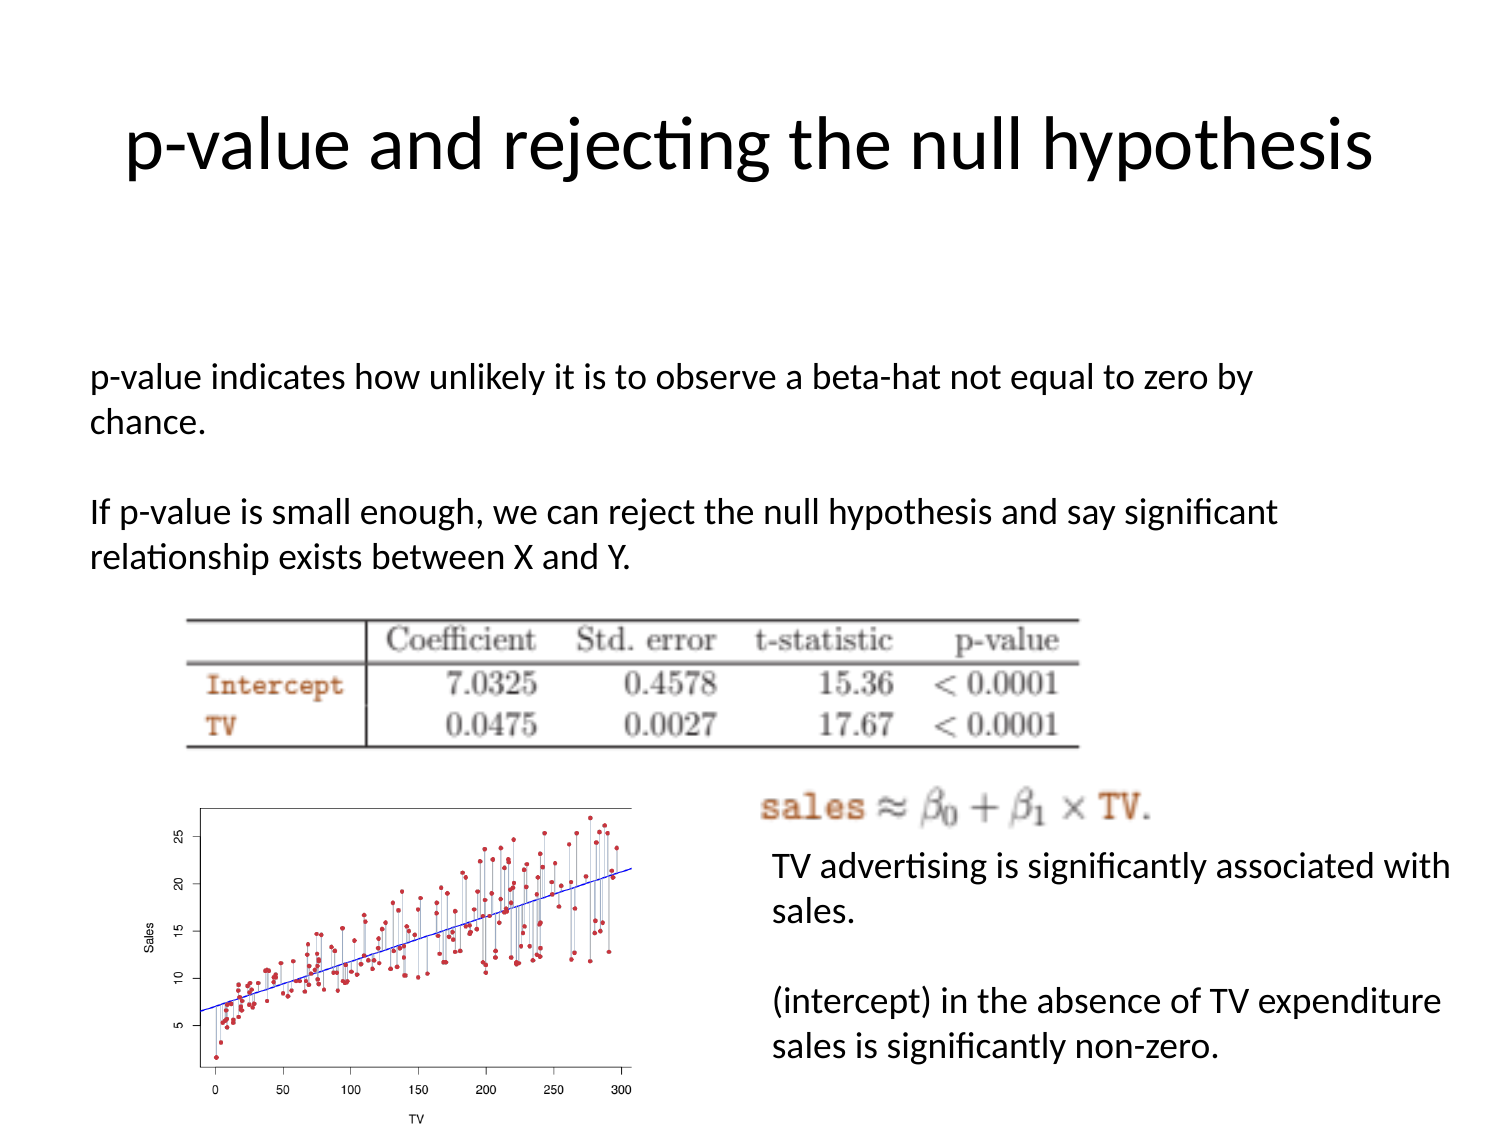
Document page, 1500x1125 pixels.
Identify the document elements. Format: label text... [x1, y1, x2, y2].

picture [738, 771, 1182, 840]
title p-value and rejecting the null hypothesis [75, 45, 1425, 233]
text_box TV advertising is significantly associated with sales. (intercept) in the absence of TV expenditure sales is significantly non-zero. [757, 833, 1472, 1073]
picture [140, 808, 632, 1125]
text_box p-value indicates how unlikely it is to observe a beta-hat not equal to zero by chance. If p-value is small enough, we can reject the null hypothesis and say significant relationship exists between X and Y. [75, 344, 1333, 675]
picture [164, 593, 1097, 763]
